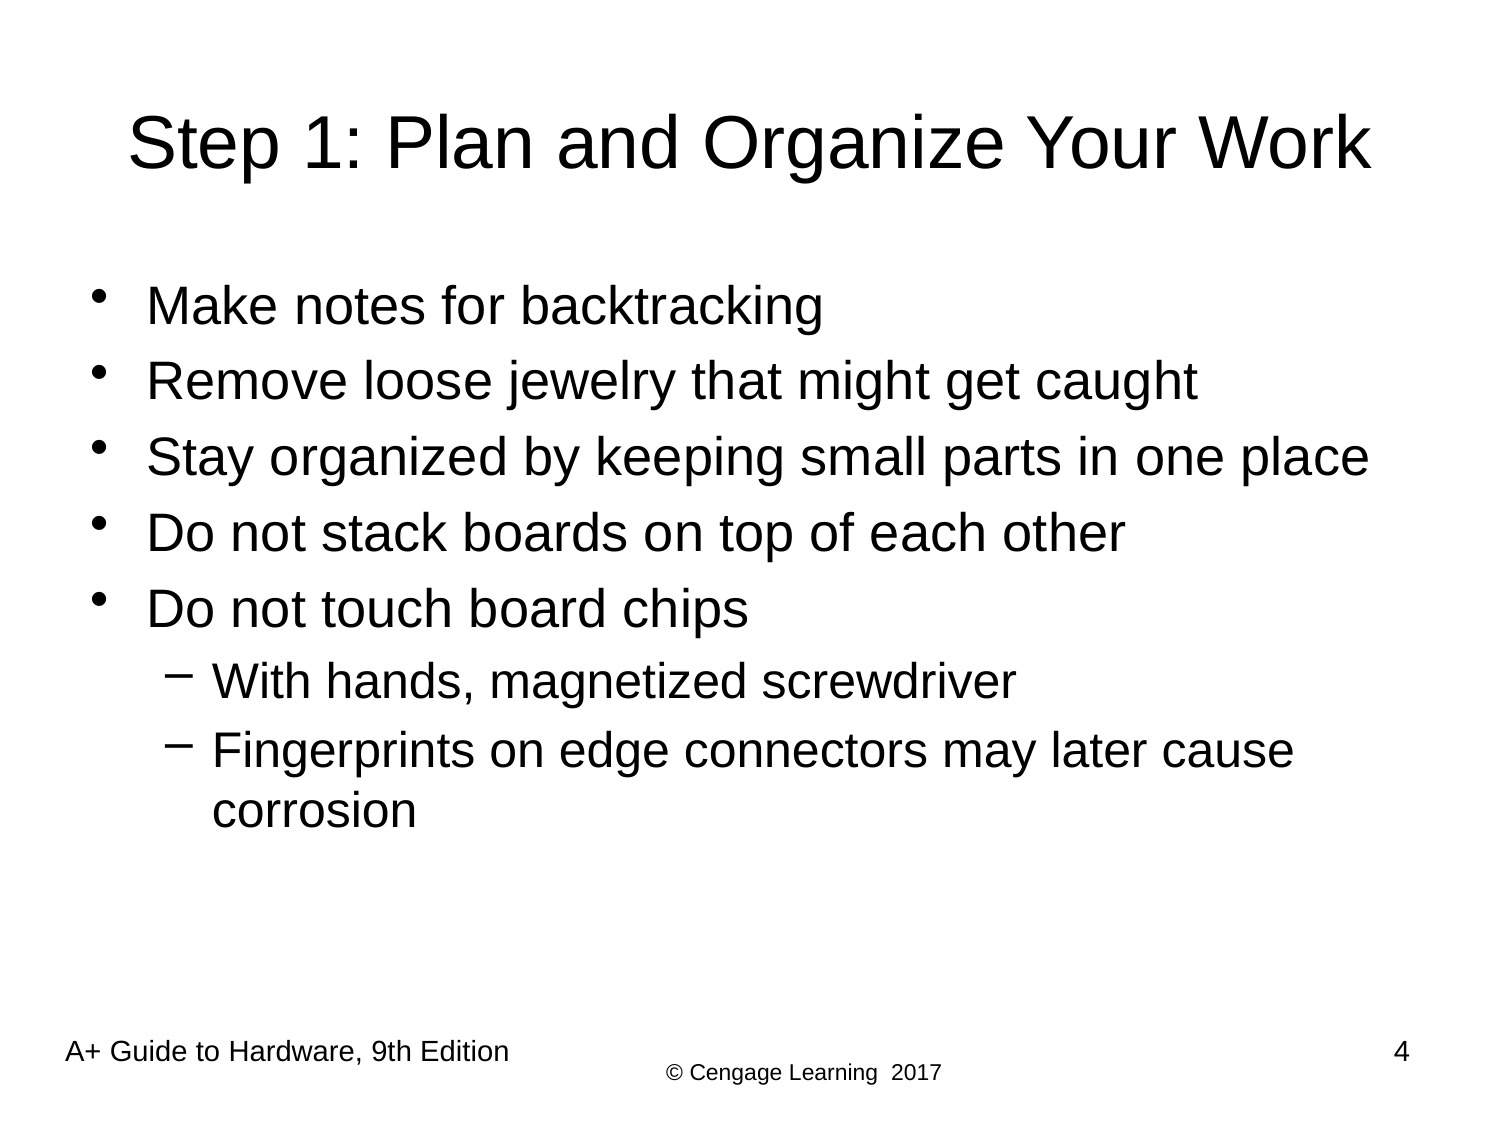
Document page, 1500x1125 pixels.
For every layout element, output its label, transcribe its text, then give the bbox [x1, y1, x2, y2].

slide_number 4 [1074, 1024, 1426, 1103]
list Make notes for backtracking Remove loose jewelry that might get caught Stay organized by keeping small parts in one place Do not stack boards on top of each other Do not touch board chips With hands, magnetized screwdriver Fingerprints on edge connectors may later cause corrosion [75, 262, 1425, 1005]
title Step 1: Plan and Organize Your Work [75, 45, 1425, 233]
footer A+ Guide to Hardware, 9th Edition [49, 1024, 551, 1104]
